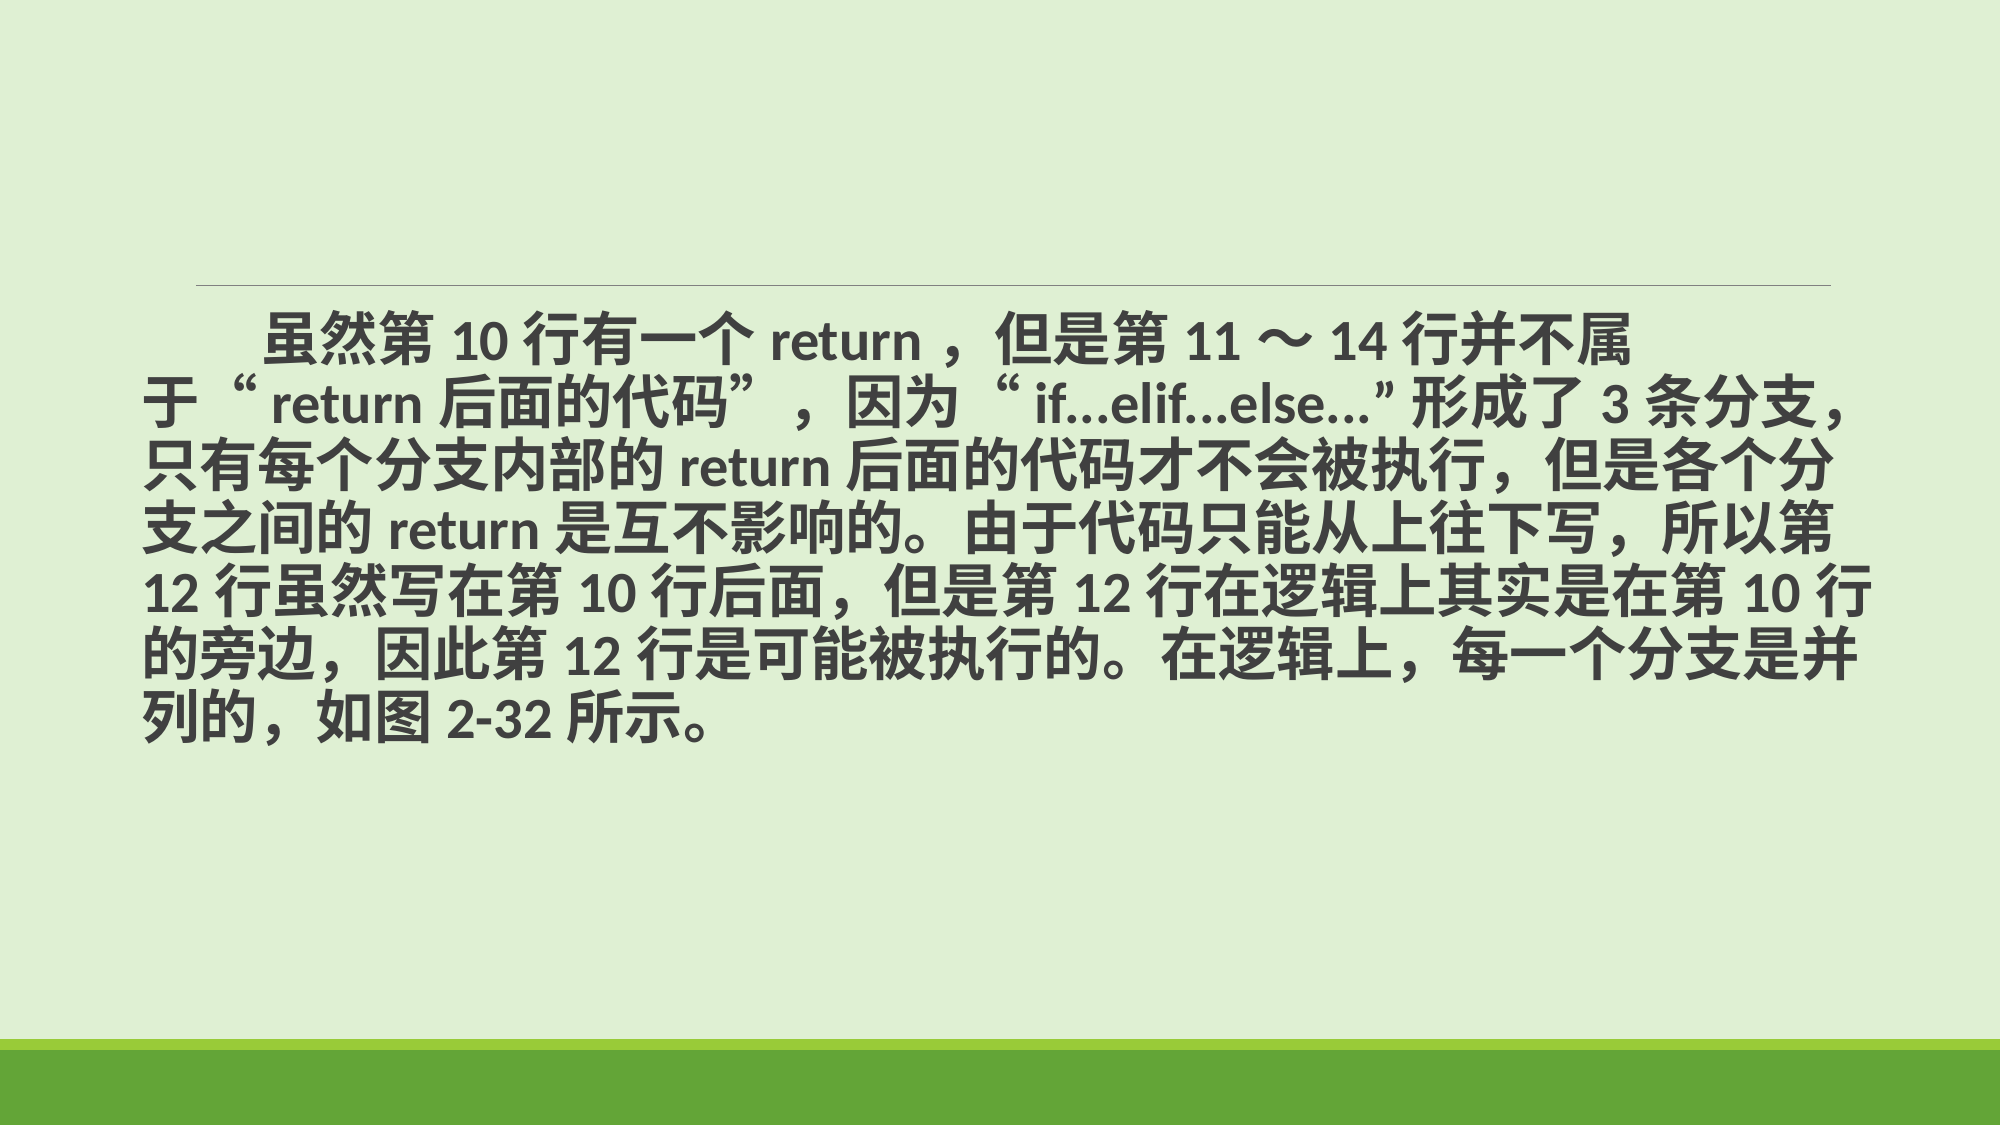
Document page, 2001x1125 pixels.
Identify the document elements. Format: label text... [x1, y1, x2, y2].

list 虽然第10行有一个return，但是第11～14行并不属于“return后面的代码”，因为“if...elif...else...”形成了3条分支，只有每个分支内部的return后面的代码才不会被执行，但是各个分支之间的return是互不影响的。由于代码只能从上往下写，所以第12行虽然写在第10行后面，但是第12行在逻辑上其实是在第10行的旁边，因此第12行是可能被执行的。在逻辑上，每一个分支是并列的，如图2-32所示。 [126, 302, 1881, 963]
